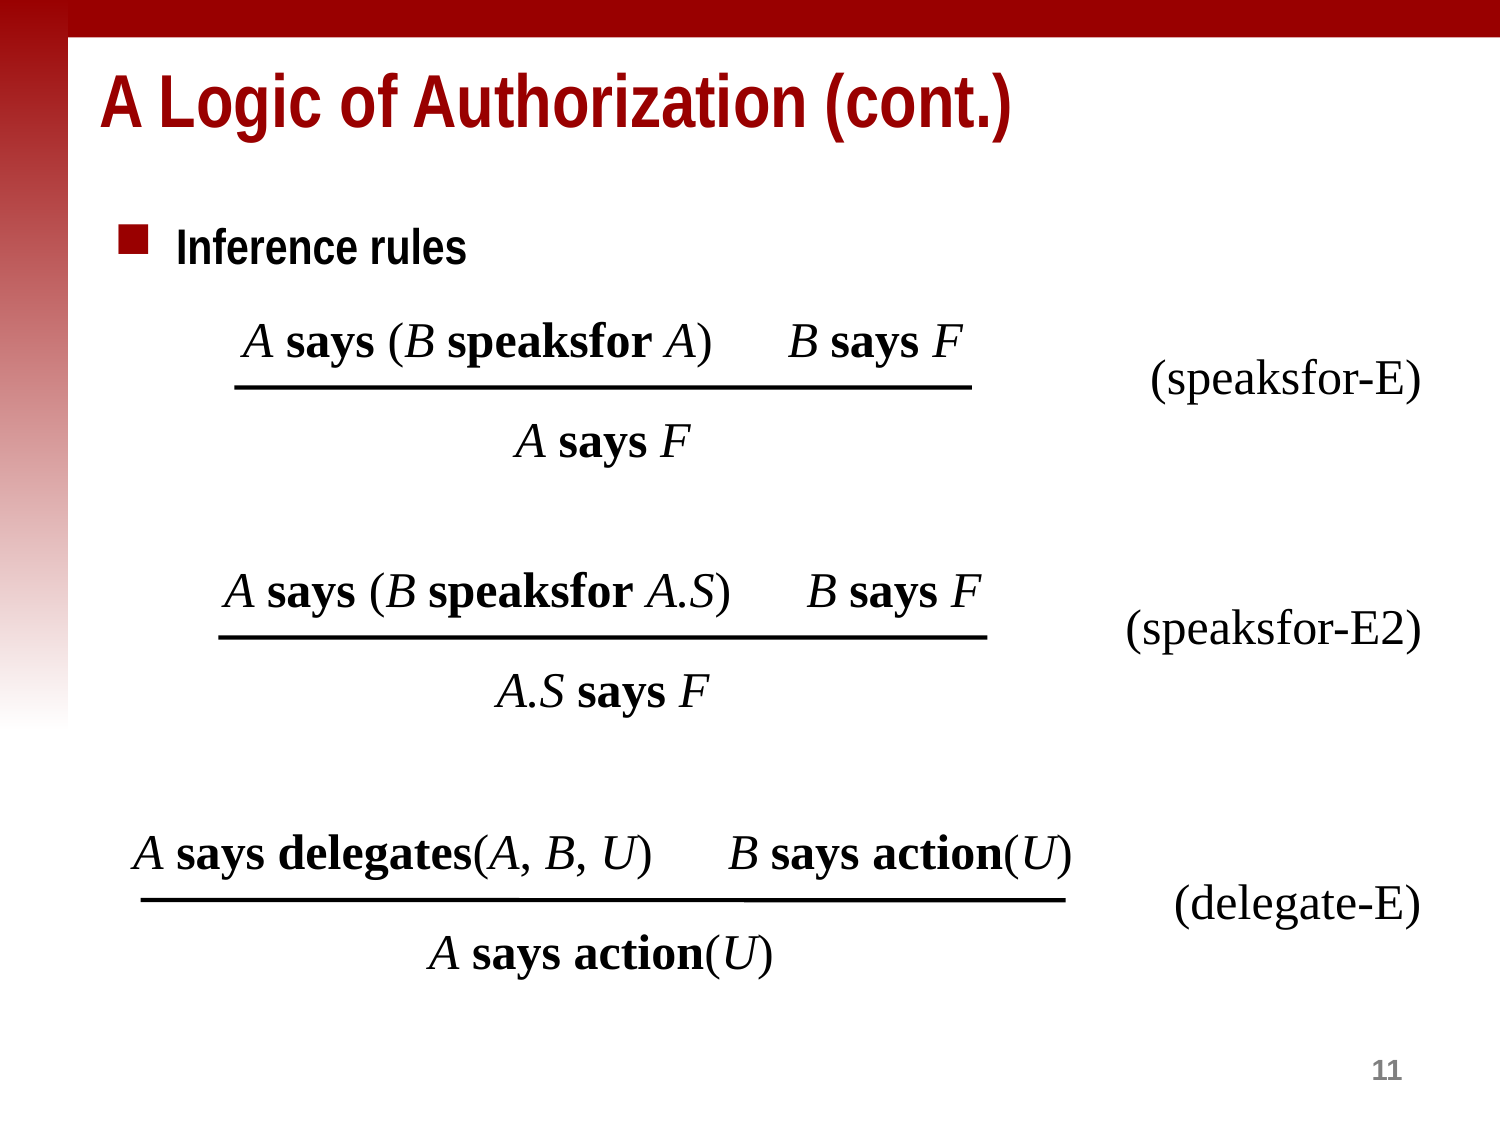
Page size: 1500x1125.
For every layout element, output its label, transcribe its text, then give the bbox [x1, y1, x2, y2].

text_box A says action(U) [414, 912, 789, 988]
text_box (speaksfor-E) [1135, 337, 1437, 413]
text_box A says (B speaksfor A.S) B says F [209, 549, 997, 625]
text_box A says delegates(A, B, U) B says action(U) [118, 812, 1088, 888]
text_box (delegate-E) [1159, 862, 1437, 938]
title A Logic of Authorization (cont.) [64, 34, 1500, 161]
text_box A says F [500, 399, 706, 475]
list Inference rules [104, 206, 1401, 313]
text_box (speaksfor-E2) [1110, 587, 1438, 663]
text_box A.S says F [481, 649, 725, 725]
text_box A says (B speaksfor A) B says F [228, 299, 978, 375]
